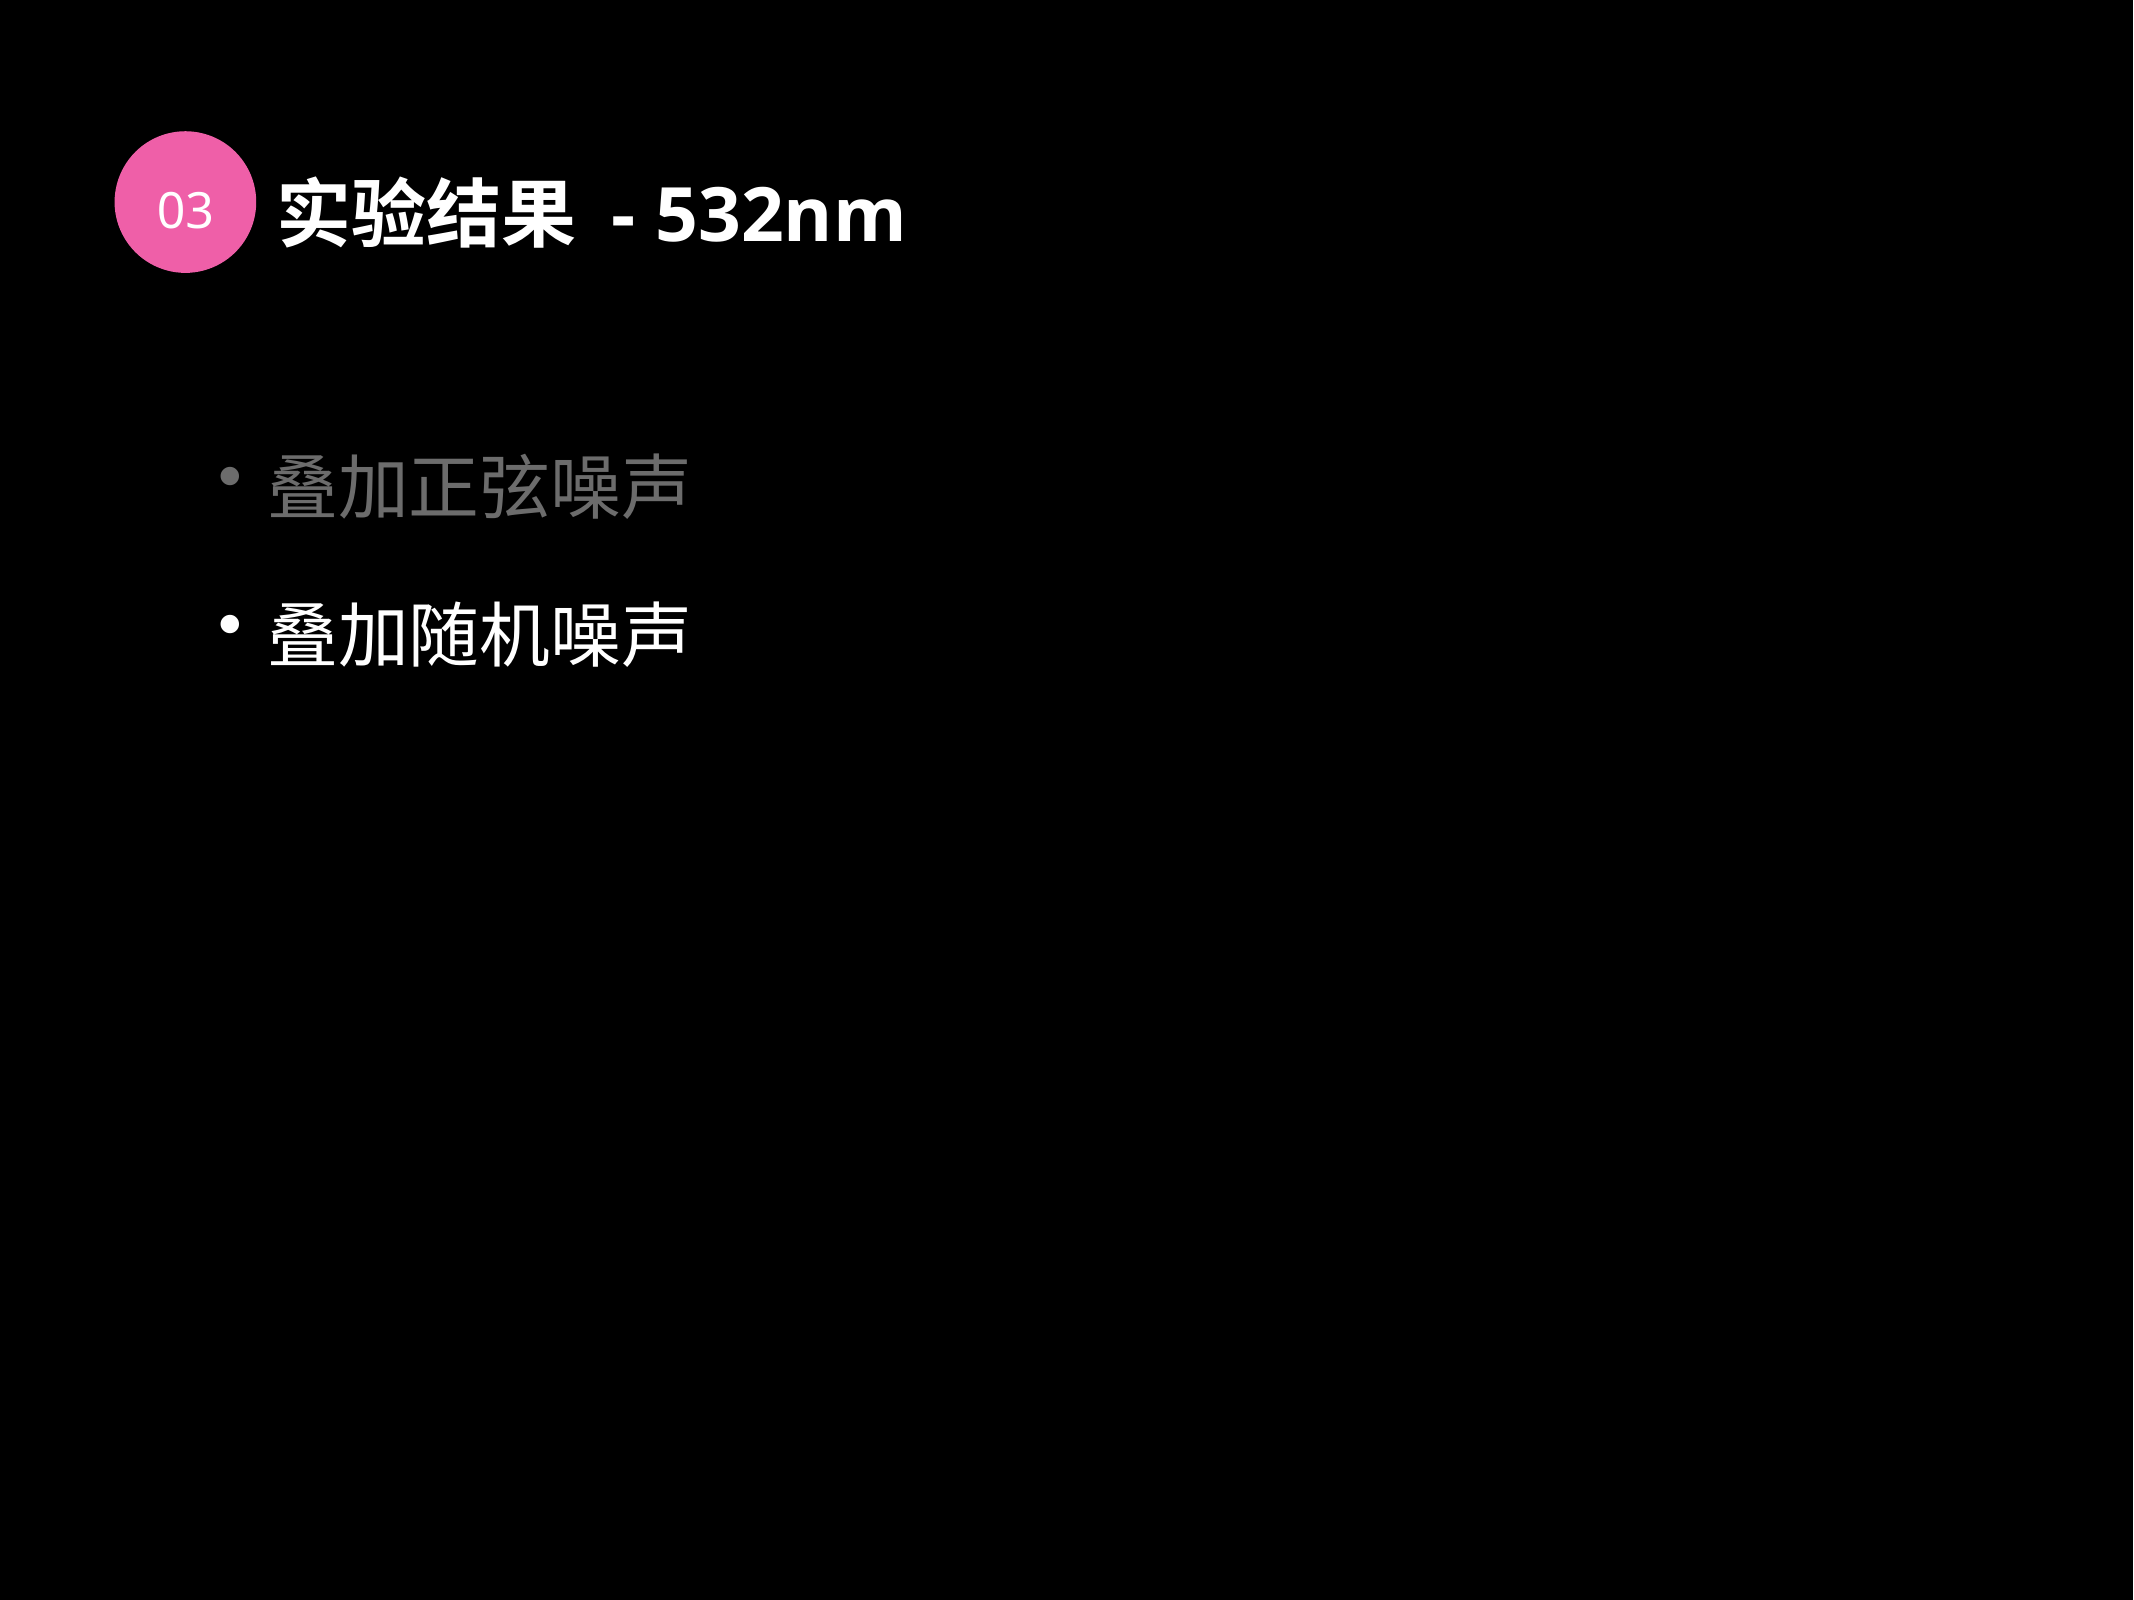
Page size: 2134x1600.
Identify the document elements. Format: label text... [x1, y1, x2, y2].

text_box 叠加正弦噪声 [209, 434, 701, 536]
text_box 实验结果 - 532nm [268, 139, 916, 265]
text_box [114, 130, 257, 274]
text_box 叠加随机噪声 [209, 582, 701, 684]
